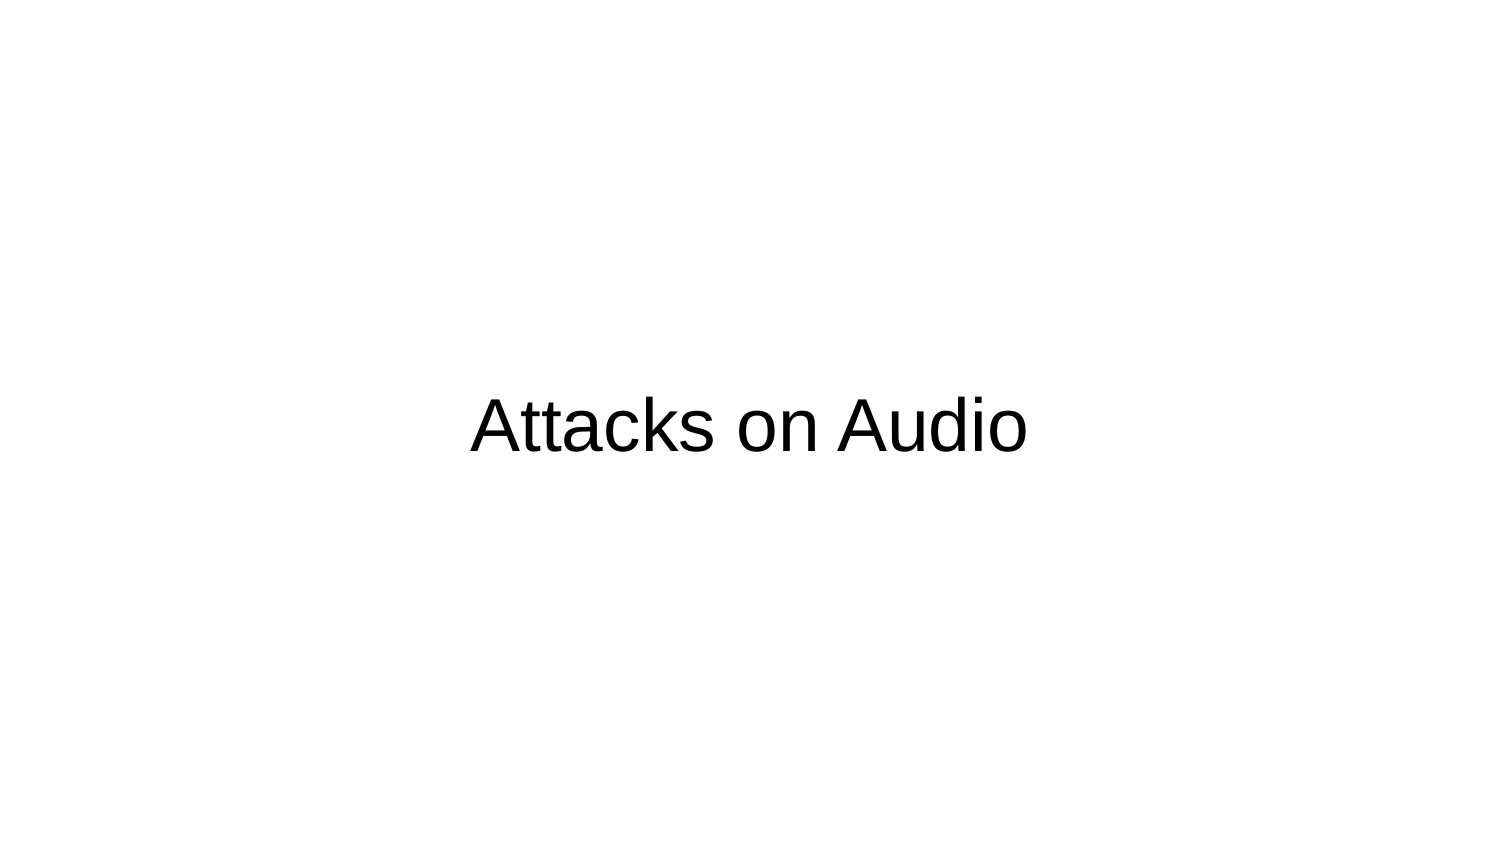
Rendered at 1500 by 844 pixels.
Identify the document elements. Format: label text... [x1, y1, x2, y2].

title Attacks on Audio [51, 352, 1449, 491]
